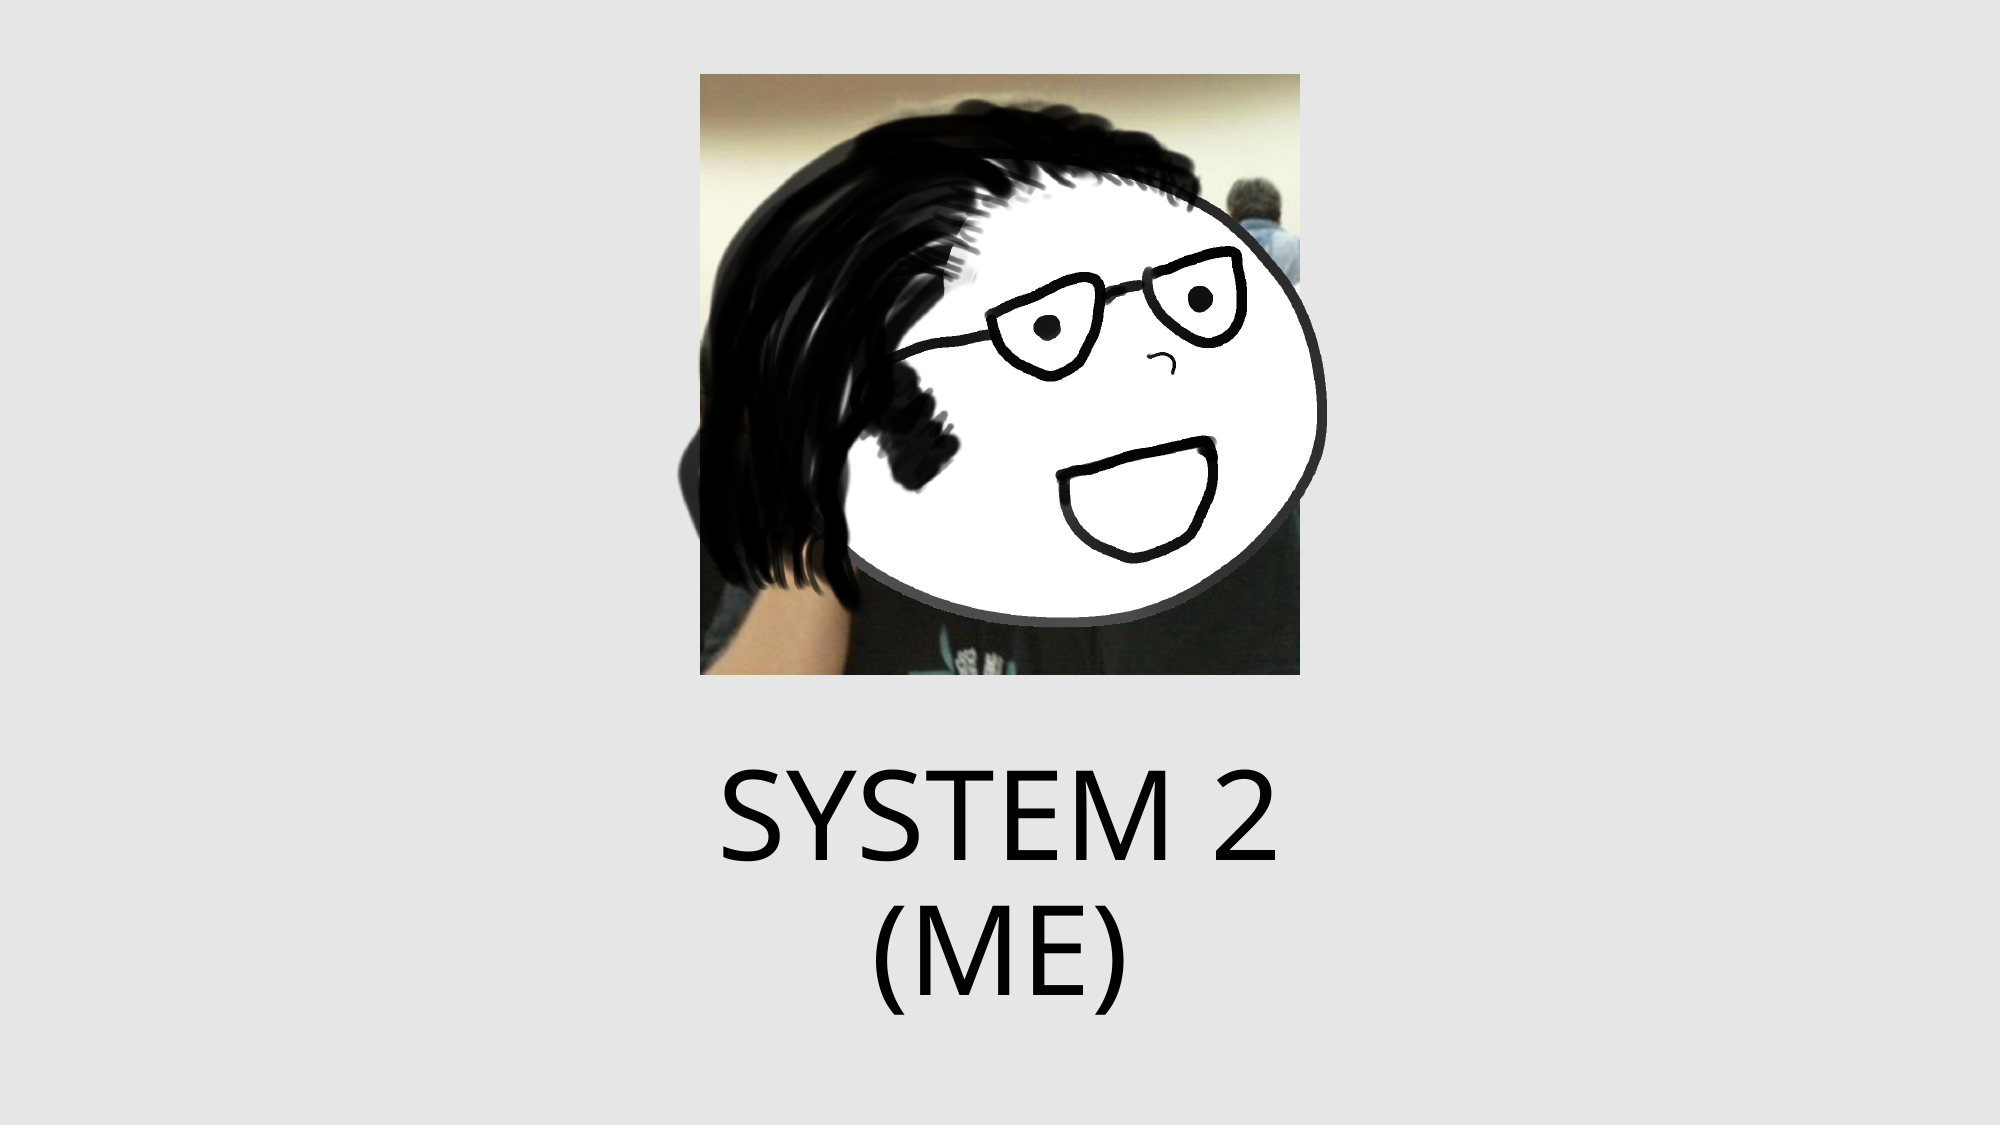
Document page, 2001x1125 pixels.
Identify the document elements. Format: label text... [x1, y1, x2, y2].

text_box System 2 (Me) [674, 779, 1326, 997]
picture [440, 0, 1519, 763]
